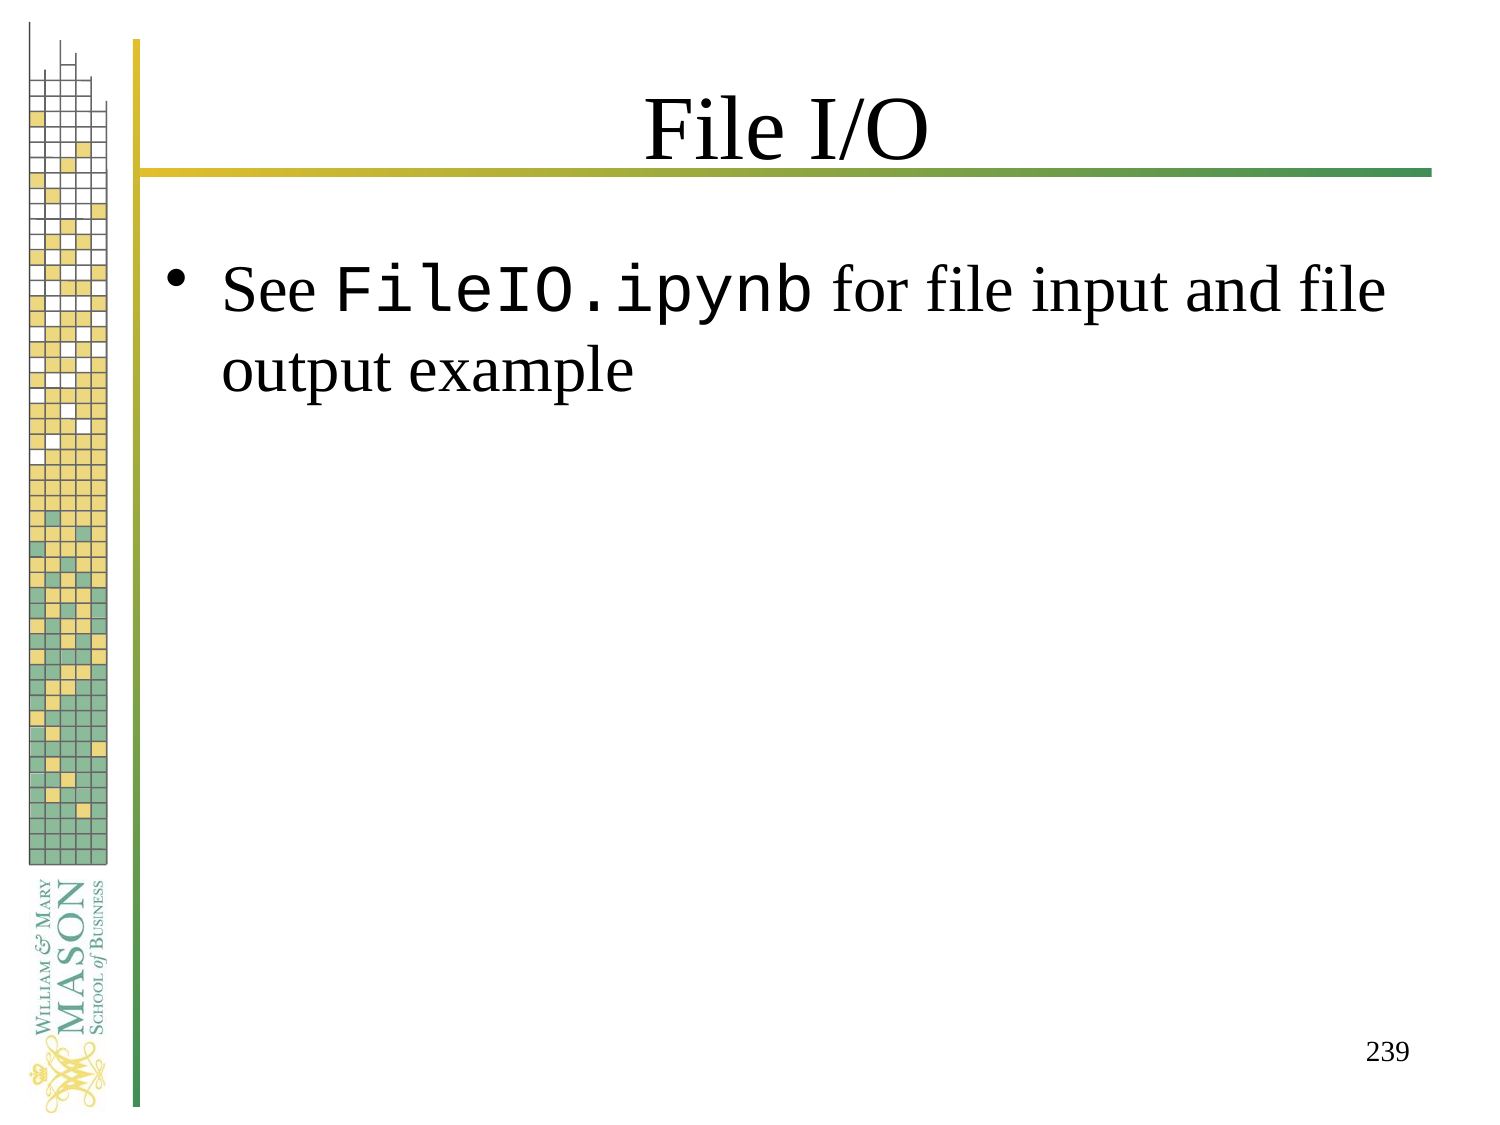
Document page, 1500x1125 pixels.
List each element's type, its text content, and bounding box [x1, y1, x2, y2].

slide_number 239 [1048, 1024, 1426, 1103]
title Boolean Statements [29, 879, 107, 1113]
list See FileIO.ipynb for file input and file output example [150, 237, 1425, 1005]
title File I/O [150, 45, 1425, 200]
